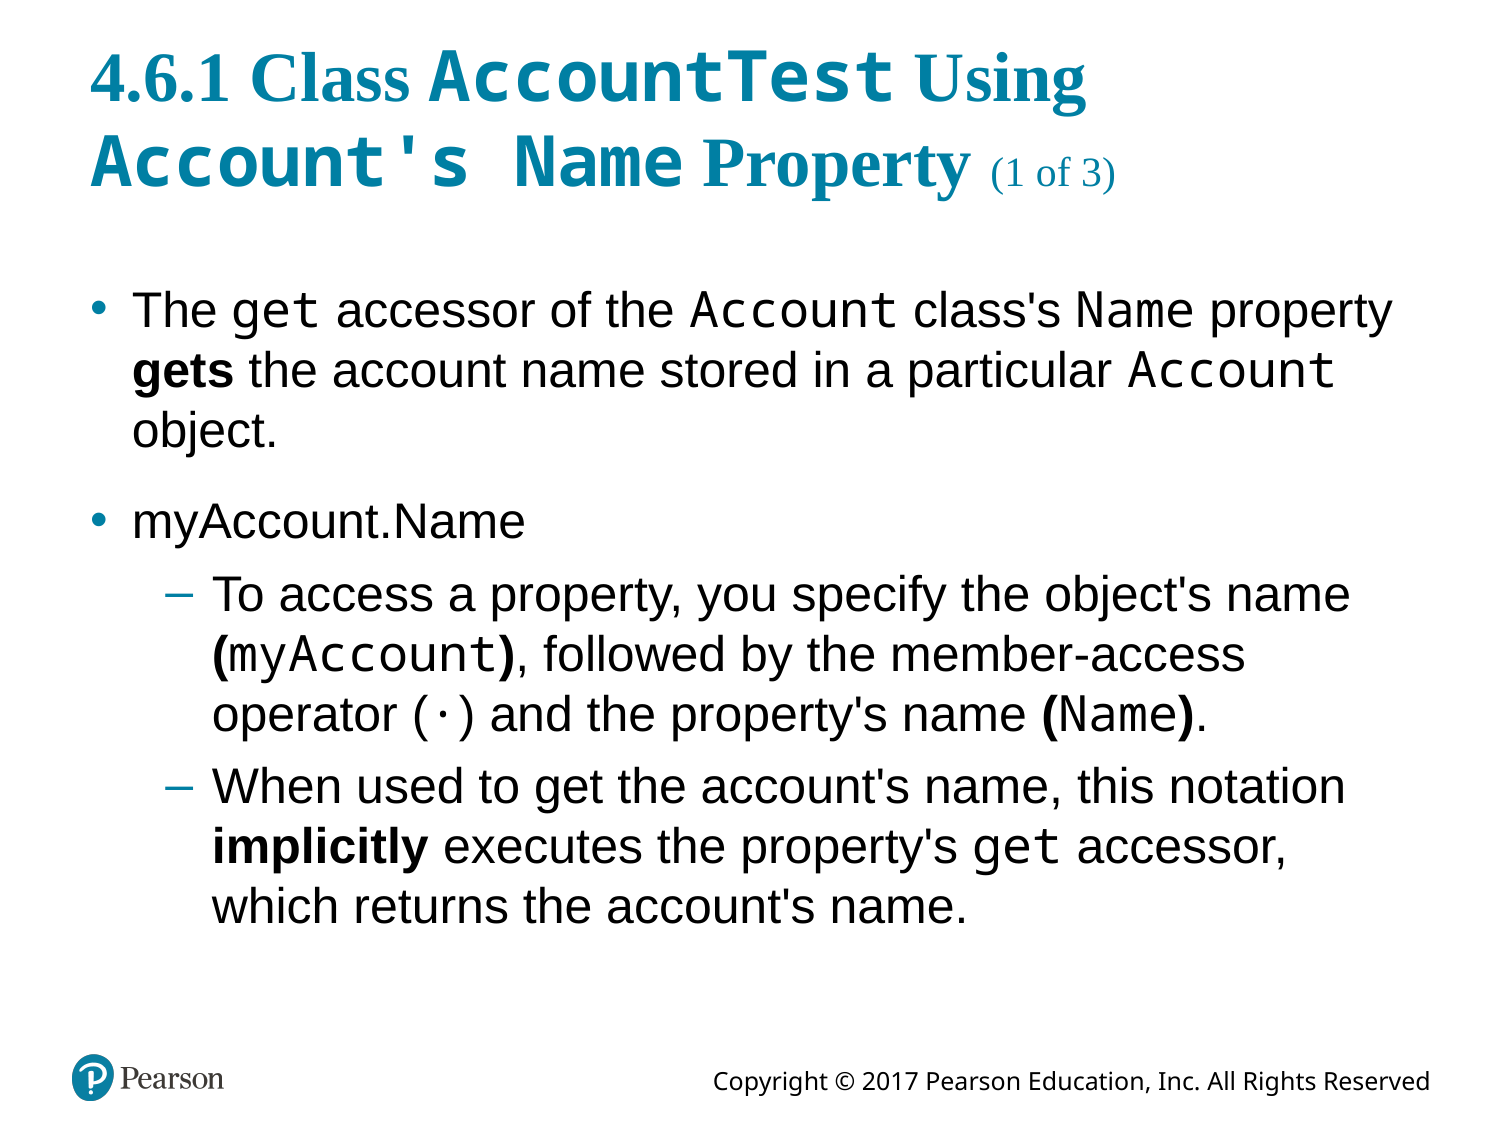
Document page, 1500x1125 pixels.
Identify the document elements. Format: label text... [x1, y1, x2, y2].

picture [72, 1054, 88, 1070]
list The get accessor of the Account class's Name property gets the account name stored in a particular Account object. myAccount.Name To access a property, you specify the object's name (myAccount), followed by the member-access operator (·) and the property's name (Name). When used to get the account's name, this notation implicitly executes the property's get accessor, which returns the account's name. [75, 262, 1425, 1005]
picture [98, 1054, 224, 1101]
title 4.6.1 Class AccountTest Using Account's Name Property (1 of 3) [75, 35, 1425, 216]
picture [72, 1087, 83, 1101]
picture [80, 1063, 106, 1088]
